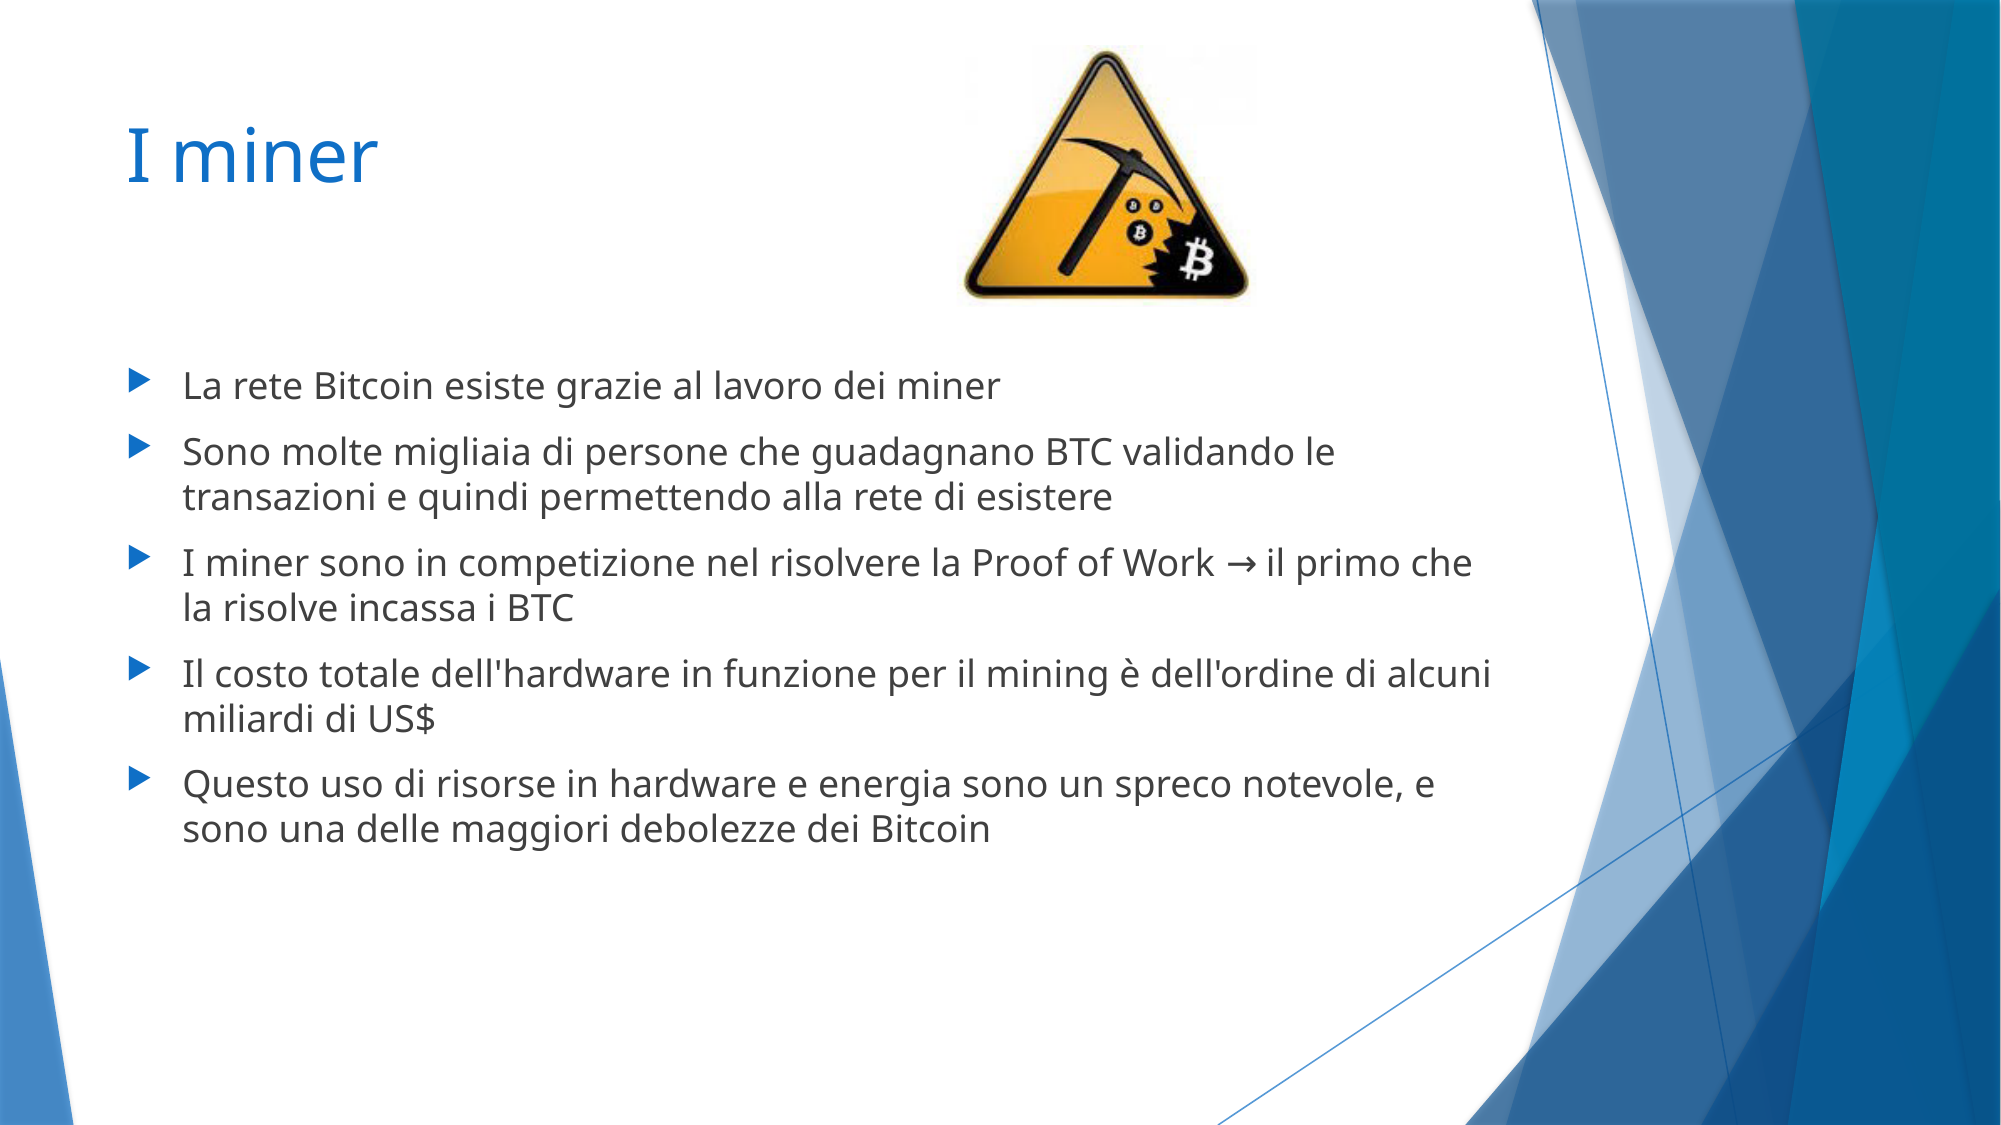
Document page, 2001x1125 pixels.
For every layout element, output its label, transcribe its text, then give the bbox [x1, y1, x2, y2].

picture [955, 44, 1257, 308]
list La rete Bitcoin esiste grazie al lavoro dei miner Sono molte migliaia di persone che guadagnano BTC validando le transazioni e quindi permettendo alla rete di esistere I miner sono in competizione nel risolvere la Proof of Work → il primo che la risolve incassa i BTC Il costo totale dell'hardware in funzione per il mining è dell'ordine di alcuni miliardi di US$ Questo uso di risorse in hardware e energia sono un spreco notevole, e sono una delle maggiori debolezze dei Bitcoin [111, 354, 1522, 992]
title I miner [111, 99, 1522, 317]
